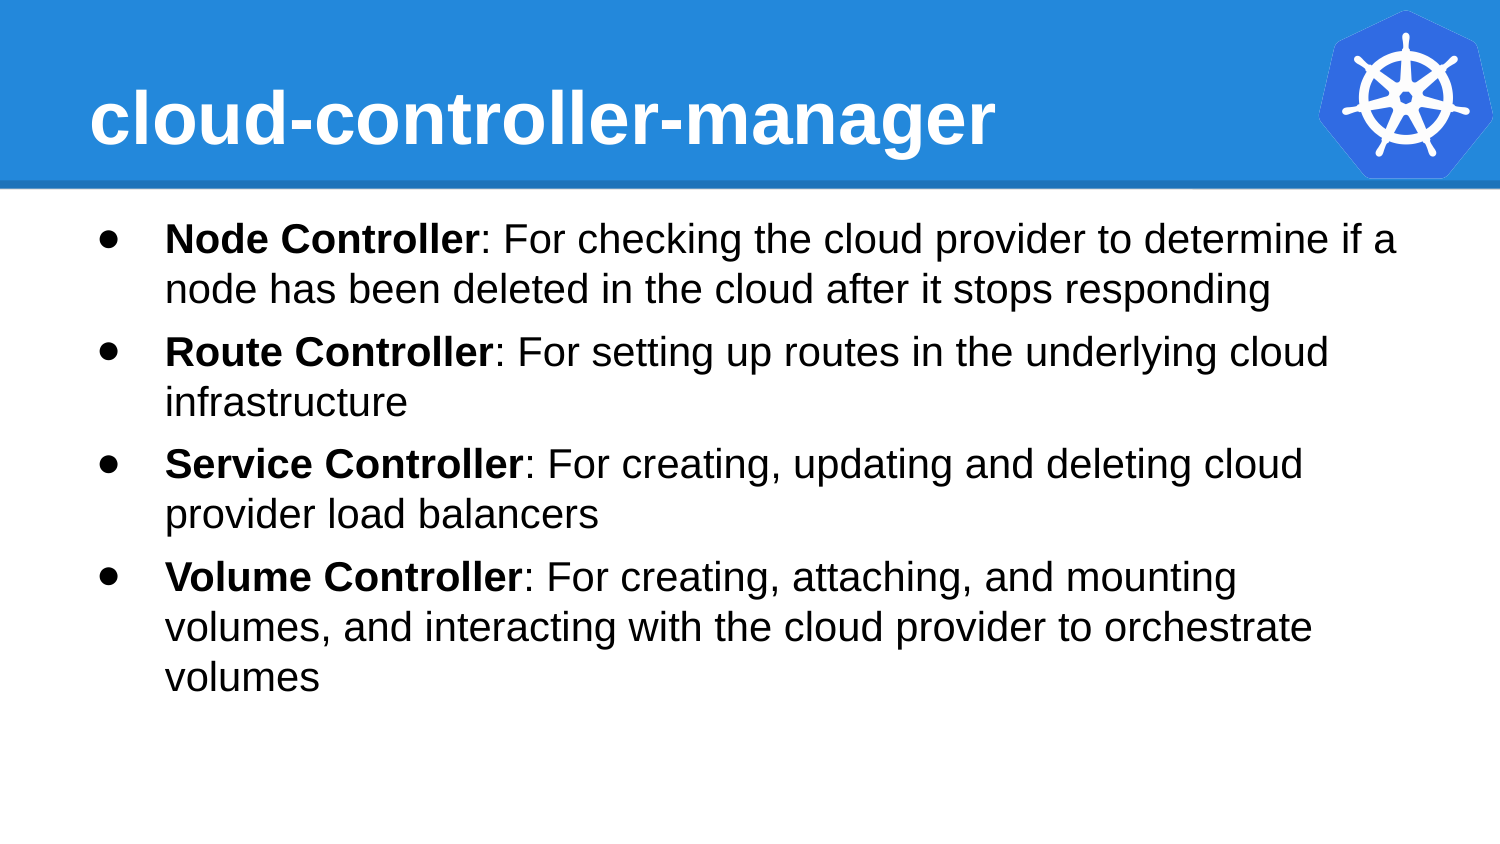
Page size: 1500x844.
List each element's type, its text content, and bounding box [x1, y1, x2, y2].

picture [1318, 7, 1494, 182]
text_box Node Controller: For checking the cloud provider to determine if a node has been deleted in the cloud after it stops responding Route Controller: For setting up routes in the underlying cloud infrastructure Service Controller: For creating, updating and deleting cloud provider load balancers Volume Controller: For creating, attaching, and mounting volumes, and interacting with the cloud provider to orchestrate volumes [75, 196, 1425, 808]
text_box cloud-controller-manager [75, 33, 1425, 175]
